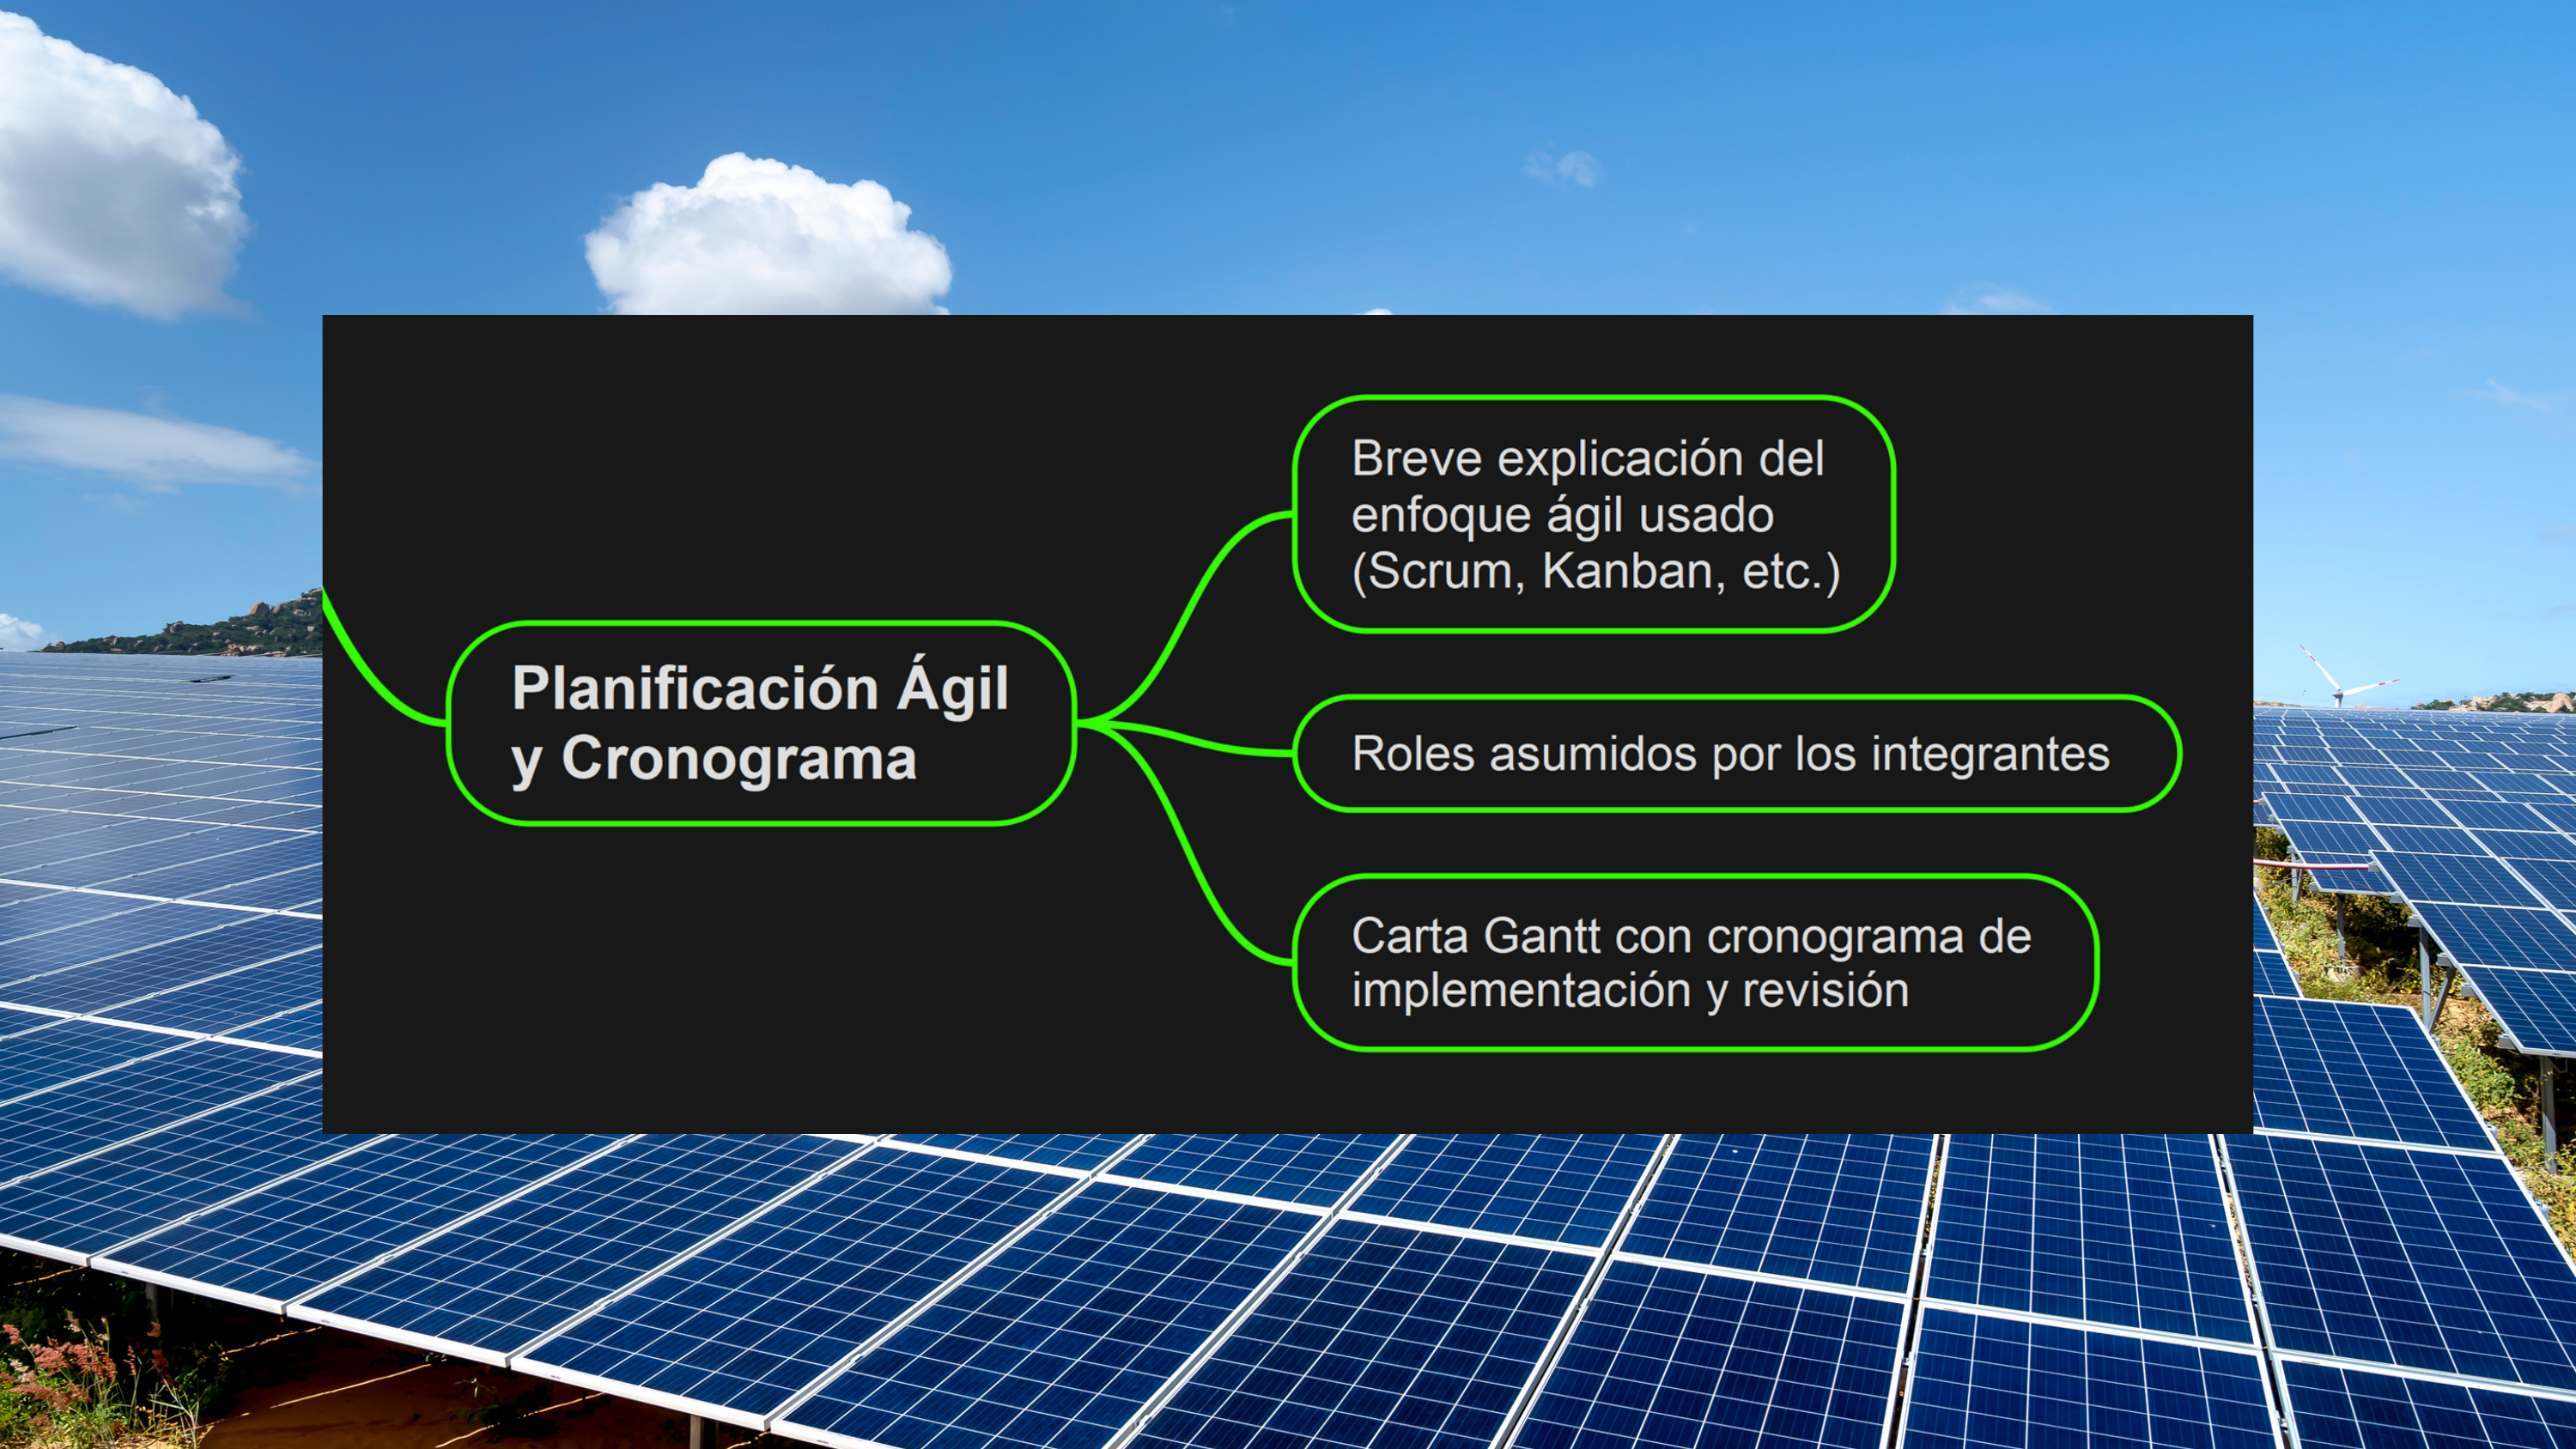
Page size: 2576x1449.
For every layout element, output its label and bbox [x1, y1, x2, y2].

text_box [0, 0, 2576, 1449]
